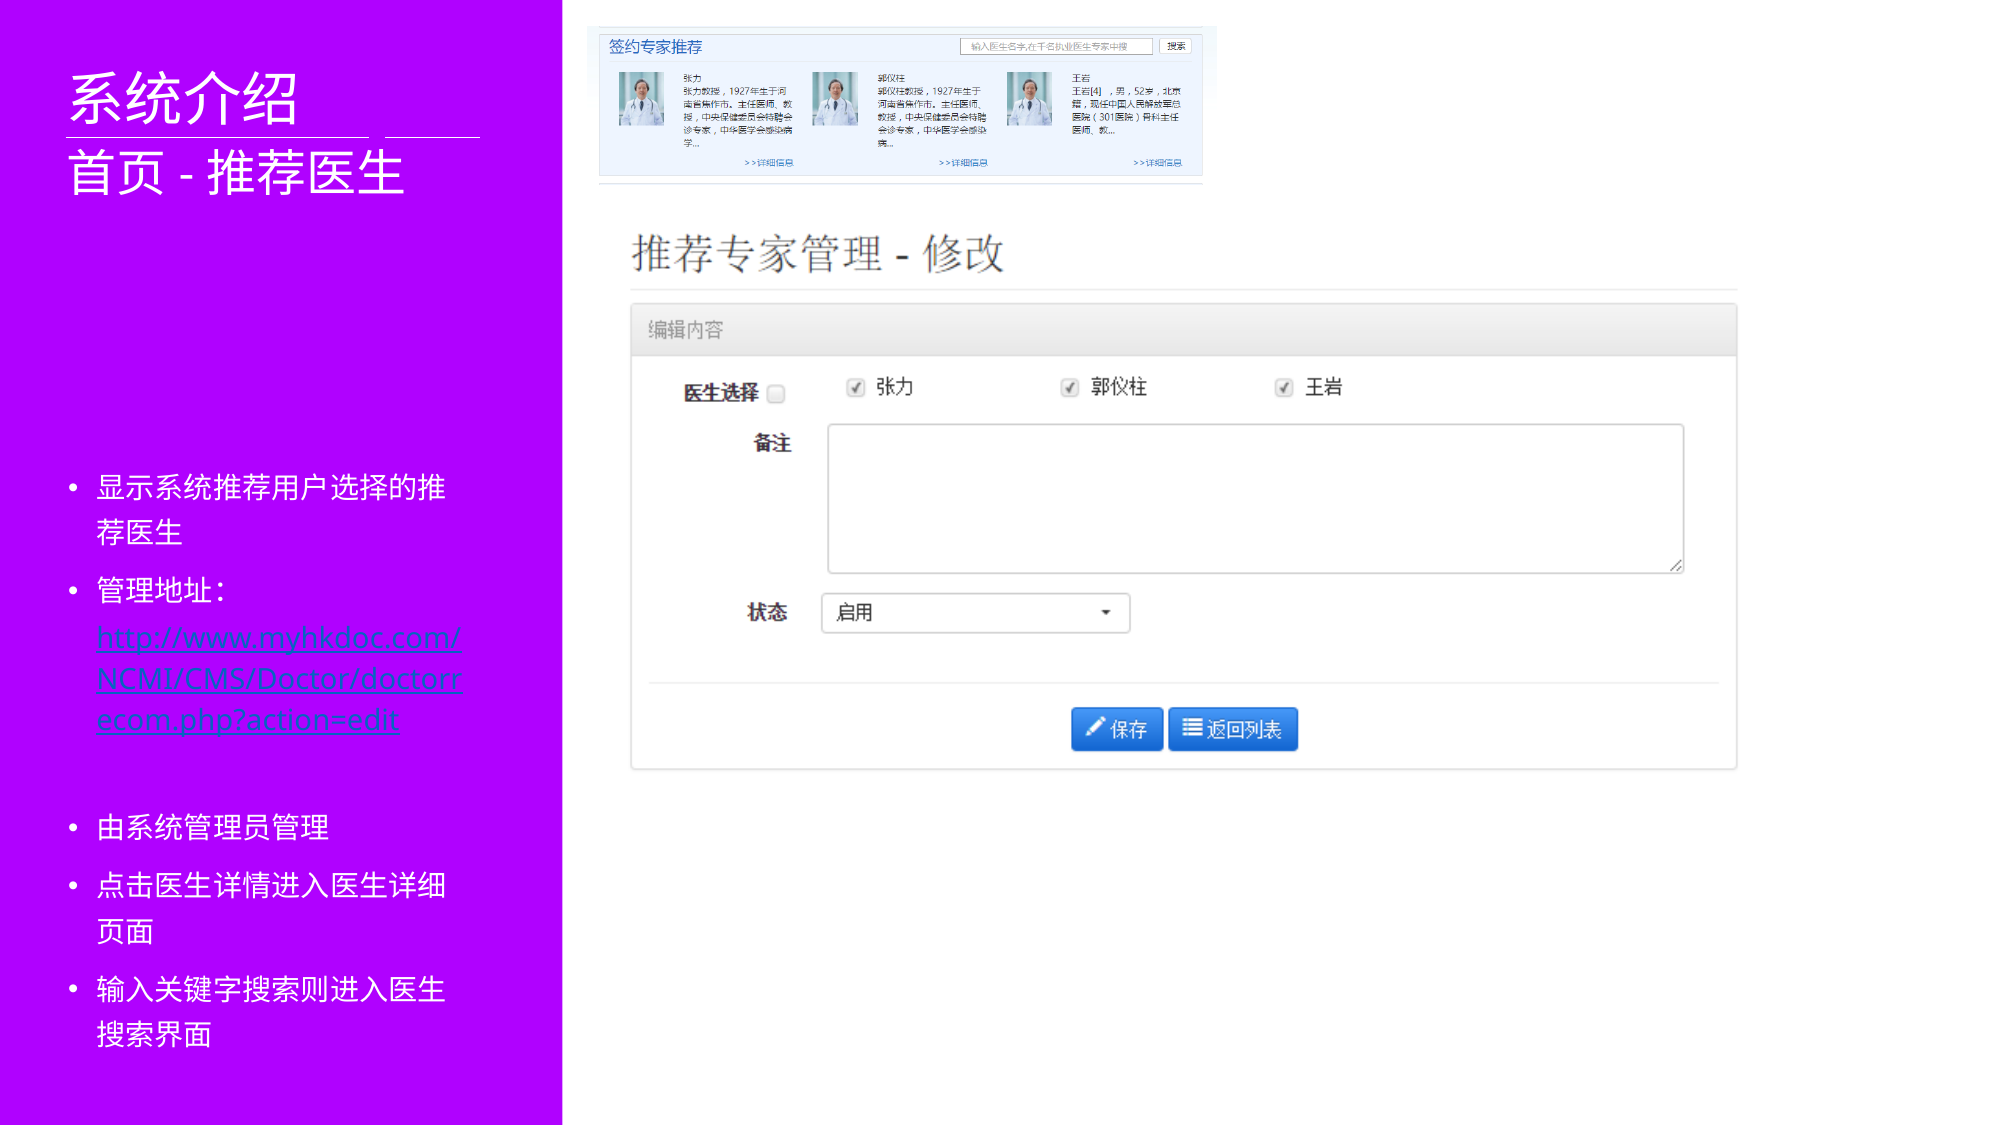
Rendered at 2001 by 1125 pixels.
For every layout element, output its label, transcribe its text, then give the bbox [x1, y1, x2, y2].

list 系统介绍 [52, 62, 559, 138]
picture [587, 26, 1217, 185]
text_box 显示系统推荐用户选择的推荐医生 管理地址：http://www.myhkdoc.com/NCMI/CMS/Doctor/doctorrecom.php?action=edit 由系统管理员管理 点击医生详情进入医生详细页面 输入关键字搜索则进入医生搜索界面 [53, 451, 481, 977]
list 首页-推荐医生 [52, 141, 559, 217]
picture [604, 217, 1777, 789]
